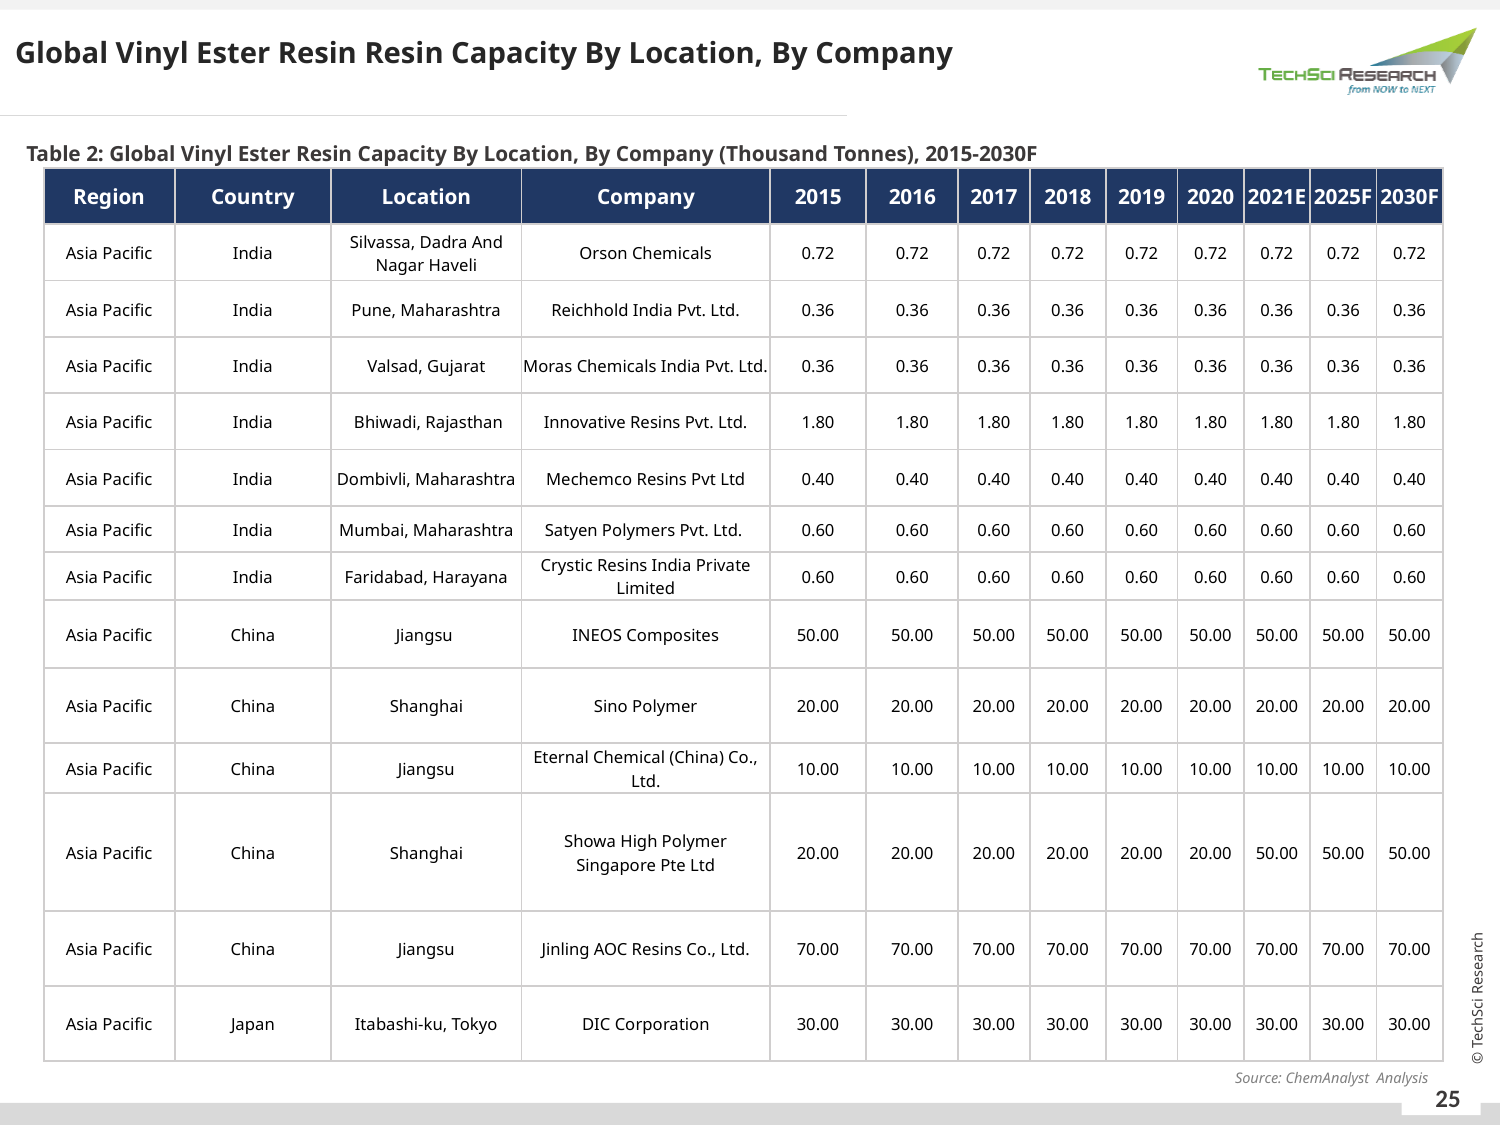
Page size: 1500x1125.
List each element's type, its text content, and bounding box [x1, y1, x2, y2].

table_cell 0.60 [1245, 507, 1309, 551]
table_header 2015 [771, 173, 865, 223]
table_cell Jinling AOC Resins Co., Ltd. [522, 912, 769, 985]
table_cell 0.40 [867, 450, 957, 505]
table_cell 0.72 [1178, 225, 1243, 280]
table_cell Eternal Chemical (China) Co., Ltd. [522, 744, 769, 792]
table_cell 0.36 [959, 281, 1029, 336]
table_cell 20.00 [959, 794, 1029, 910]
table_cell India [176, 281, 330, 336]
table_cell 0.60 [1178, 553, 1243, 599]
table_cell 50.00 [771, 601, 865, 667]
table_cell 70.00 [771, 912, 865, 985]
table_cell 30.00 [771, 987, 865, 1060]
table_cell 0.60 [1377, 553, 1442, 599]
table_header Company [522, 173, 769, 223]
table_cell India [176, 338, 330, 392]
table_cell 30.00 [1107, 987, 1177, 1060]
table_cell Asia Pacific [45, 338, 174, 392]
table_cell 0.40 [1377, 450, 1442, 505]
table_cell Silvassa, Dadra And Nagar Haveli [332, 225, 521, 280]
table_cell 0.60 [771, 553, 865, 599]
table_cell Orson Chemicals [522, 225, 769, 280]
table_cell Asia Pacific [45, 744, 174, 792]
table_cell 0.36 [1178, 338, 1243, 392]
table_header Country [176, 173, 330, 223]
table_cell 0.40 [1107, 450, 1177, 505]
table_header Region [45, 173, 174, 223]
table_cell DIC Corporation [522, 987, 769, 1060]
table_cell 0.60 [1178, 507, 1243, 551]
table_cell 50.00 [1311, 601, 1376, 667]
table_cell Itabashi-ku, Tokyo [332, 987, 521, 1060]
table_cell India [176, 507, 330, 551]
table_cell 20.00 [1107, 669, 1177, 742]
table_cell Faridabad, Harayana [332, 553, 521, 599]
table_cell 20.00 [771, 794, 865, 910]
table_cell 0.72 [1377, 225, 1442, 280]
table_cell 70.00 [1377, 912, 1442, 985]
table_cell 0.72 [1311, 225, 1376, 280]
table_cell 10.00 [1311, 744, 1376, 792]
table_cell 50.00 [1107, 601, 1177, 667]
table_cell 70.00 [1245, 912, 1309, 985]
table_cell 0.36 [1311, 338, 1376, 392]
table_cell Asia Pacific [45, 507, 174, 551]
table_cell Satyen Polymers Pvt. Ltd. [522, 507, 769, 551]
text_box Source: ChemAnalyst Analysis [945, 1061, 1444, 1094]
table_cell 0.60 [959, 553, 1029, 599]
table_cell 10.00 [1031, 744, 1105, 792]
table_cell 10.00 [867, 744, 957, 792]
table_cell 0.72 [1031, 225, 1105, 280]
table_cell 10.00 [1377, 744, 1442, 792]
table_cell 0.72 [771, 225, 865, 280]
table_cell 0.36 [1377, 281, 1442, 336]
table_cell Valsad, Gujarat [332, 338, 521, 392]
table_header 2019 [1107, 173, 1177, 223]
table_cell 70.00 [867, 912, 957, 985]
table_cell 20.00 [1031, 794, 1105, 910]
table_cell Asia Pacific [45, 450, 174, 505]
table_cell Bhiwadi, Rajasthan [332, 394, 521, 449]
table_cell China [176, 744, 330, 792]
table_cell 20.00 [1311, 669, 1376, 742]
table_cell 0.60 [1107, 507, 1177, 551]
table_cell 20.00 [959, 669, 1029, 742]
table_cell 0.60 [959, 507, 1029, 551]
table_cell 1.80 [771, 394, 865, 449]
table_cell Asia Pacific [45, 394, 174, 449]
table_cell 10.00 [1178, 744, 1243, 792]
table_cell Asia Pacific [45, 225, 174, 280]
table_cell 20.00 [771, 669, 865, 742]
table_cell 70.00 [1107, 912, 1177, 985]
table_cell 20.00 [1031, 669, 1105, 742]
table_cell 10.00 [771, 744, 865, 792]
table_cell 30.00 [1311, 987, 1376, 1060]
table_cell 1.80 [1245, 394, 1309, 449]
table_header 2030F [1377, 173, 1442, 223]
table_cell Asia Pacific [45, 281, 174, 336]
table_cell Shanghai [332, 794, 521, 910]
table_cell China [176, 912, 330, 985]
table_cell Jiangsu [332, 912, 521, 985]
table_cell 0.36 [1245, 338, 1309, 392]
table_cell 30.00 [867, 987, 957, 1060]
table_cell Dombivli, Maharashtra [332, 450, 521, 505]
table_cell 0.36 [867, 338, 957, 392]
table_cell Showa High Polymer Singapore Pte Ltd [522, 794, 769, 910]
table_cell 0.36 [1245, 281, 1309, 336]
table_cell 70.00 [1178, 912, 1243, 985]
table_cell Asia Pacific [45, 669, 174, 742]
table_cell Mechemco Resins Pvt Ltd [522, 450, 769, 505]
table_cell 0.40 [959, 450, 1029, 505]
table_cell 20.00 [1178, 669, 1243, 742]
table_cell 50.00 [959, 601, 1029, 667]
picture [1257, 27, 1477, 96]
table_cell Innovative Resins Pvt. Ltd. [522, 394, 769, 449]
table_cell 0.36 [1178, 281, 1243, 336]
table_cell INEOS Composites [522, 601, 769, 667]
table_header 2016 [867, 173, 957, 223]
table_cell 0.60 [1377, 507, 1442, 551]
table_cell Asia Pacific [45, 912, 174, 985]
table_cell 0.36 [771, 338, 865, 392]
table_cell 30.00 [1178, 987, 1243, 1060]
table_cell 30.00 [959, 987, 1029, 1060]
table_cell Japan [176, 987, 330, 1060]
table_header 2017 [959, 173, 1029, 223]
table_cell 50.00 [1377, 601, 1442, 667]
table_cell 20.00 [1377, 669, 1442, 742]
table_cell India [176, 450, 330, 505]
table_cell 1.80 [1377, 394, 1442, 449]
table_cell 0.40 [1031, 450, 1105, 505]
table_cell 0.60 [867, 553, 957, 599]
table_cell 0.60 [1107, 553, 1177, 599]
table_cell Shanghai [332, 669, 521, 742]
table_cell 0.36 [1377, 338, 1442, 392]
table_cell Reichhold India Pvt. Ltd. [522, 281, 769, 336]
table_cell 0.60 [867, 507, 957, 551]
table_cell Asia Pacific [45, 601, 174, 667]
table_cell India [176, 225, 330, 280]
table_cell Asia Pacific [45, 794, 174, 910]
table_header 2021E [1245, 173, 1309, 223]
table_cell 1.80 [867, 394, 957, 449]
table_cell 0.72 [867, 225, 957, 280]
table_header Location [332, 173, 521, 223]
table_cell 20.00 [867, 794, 957, 910]
table_cell Jiangsu [332, 744, 521, 792]
table_cell 1.80 [1031, 394, 1105, 449]
table_cell 0.60 [1311, 553, 1376, 599]
table_cell 0.36 [959, 338, 1029, 392]
table_cell Pune, Maharashtra [332, 281, 521, 336]
table_cell 20.00 [1178, 794, 1243, 910]
table_cell Moras Chemicals India Pvt. Ltd. [522, 338, 769, 392]
table_cell Mumbai, Maharashtra [332, 507, 521, 551]
table_cell Asia Pacific [45, 553, 174, 599]
table_cell 0.72 [959, 225, 1029, 280]
table_cell 0.40 [1178, 450, 1243, 505]
table_cell China [176, 601, 330, 667]
table_cell 50.00 [1031, 601, 1105, 667]
table_cell 1.80 [1107, 394, 1177, 449]
table_cell 20.00 [867, 669, 957, 742]
table_cell 0.60 [1311, 507, 1376, 551]
table_cell 0.72 [1107, 225, 1177, 280]
table_cell 0.36 [1031, 281, 1105, 336]
table_cell 20.00 [1245, 669, 1309, 742]
table_cell 0.40 [1245, 450, 1309, 505]
table_header 2020 [1178, 173, 1243, 223]
table_cell 0.40 [1311, 450, 1376, 505]
text_box Table 2: Global Vinyl Ester Resin Capacity By Location, By Company (Thousand Tonnes), 2015-2030F [11, 120, 1457, 173]
table_cell 0.60 [771, 507, 865, 551]
table_cell 10.00 [1107, 744, 1177, 792]
table_cell 0.60 [1245, 553, 1309, 599]
table_header 2025F [1311, 173, 1376, 223]
table_cell 20.00 [1107, 794, 1177, 910]
table_cell 50.00 [867, 601, 957, 667]
table_cell 0.60 [1031, 553, 1105, 599]
table_cell 0.36 [1107, 281, 1177, 336]
table_cell 70.00 [1031, 912, 1105, 985]
table_cell 70.00 [1311, 912, 1376, 985]
table_cell India [176, 394, 330, 449]
table_cell 10.00 [1245, 744, 1309, 792]
table_cell 0.40 [771, 450, 865, 505]
table_cell 10.00 [959, 744, 1029, 792]
table_cell China [176, 669, 330, 742]
table_cell 1.80 [1178, 394, 1243, 449]
list Global Vinyl Ester Resin Resin Capacity By Location, By Company [0, 30, 1003, 106]
table_cell 0.36 [1031, 338, 1105, 392]
table_cell 0.60 [1031, 507, 1105, 551]
table_cell 0.36 [771, 281, 865, 336]
table_cell Sino Polymer [522, 669, 769, 742]
table_cell India [176, 553, 330, 599]
table_cell 0.36 [1107, 338, 1177, 392]
table_cell Jiangsu [332, 601, 521, 667]
table_cell 70.00 [959, 912, 1029, 985]
table_cell 1.80 [1311, 394, 1376, 449]
table_cell 30.00 [1377, 987, 1442, 1060]
table_cell Asia Pacific [45, 987, 174, 1060]
table_cell 50.00 [1245, 794, 1309, 910]
table_cell 50.00 [1178, 601, 1243, 667]
table_cell 0.36 [867, 281, 957, 336]
table_cell 50.00 [1377, 794, 1442, 910]
table_cell Crystic Resins India Private Limited [522, 553, 769, 599]
table_cell 0.72 [1245, 225, 1309, 280]
table_header 2018 [1031, 173, 1105, 223]
table_cell 0.36 [1311, 281, 1376, 336]
table_cell 30.00 [1031, 987, 1105, 1060]
table_cell 1.80 [959, 394, 1029, 449]
table_cell 50.00 [1311, 794, 1376, 910]
table_cell 50.00 [1245, 601, 1309, 667]
table_cell China [176, 794, 330, 910]
table_cell 30.00 [1245, 987, 1309, 1060]
